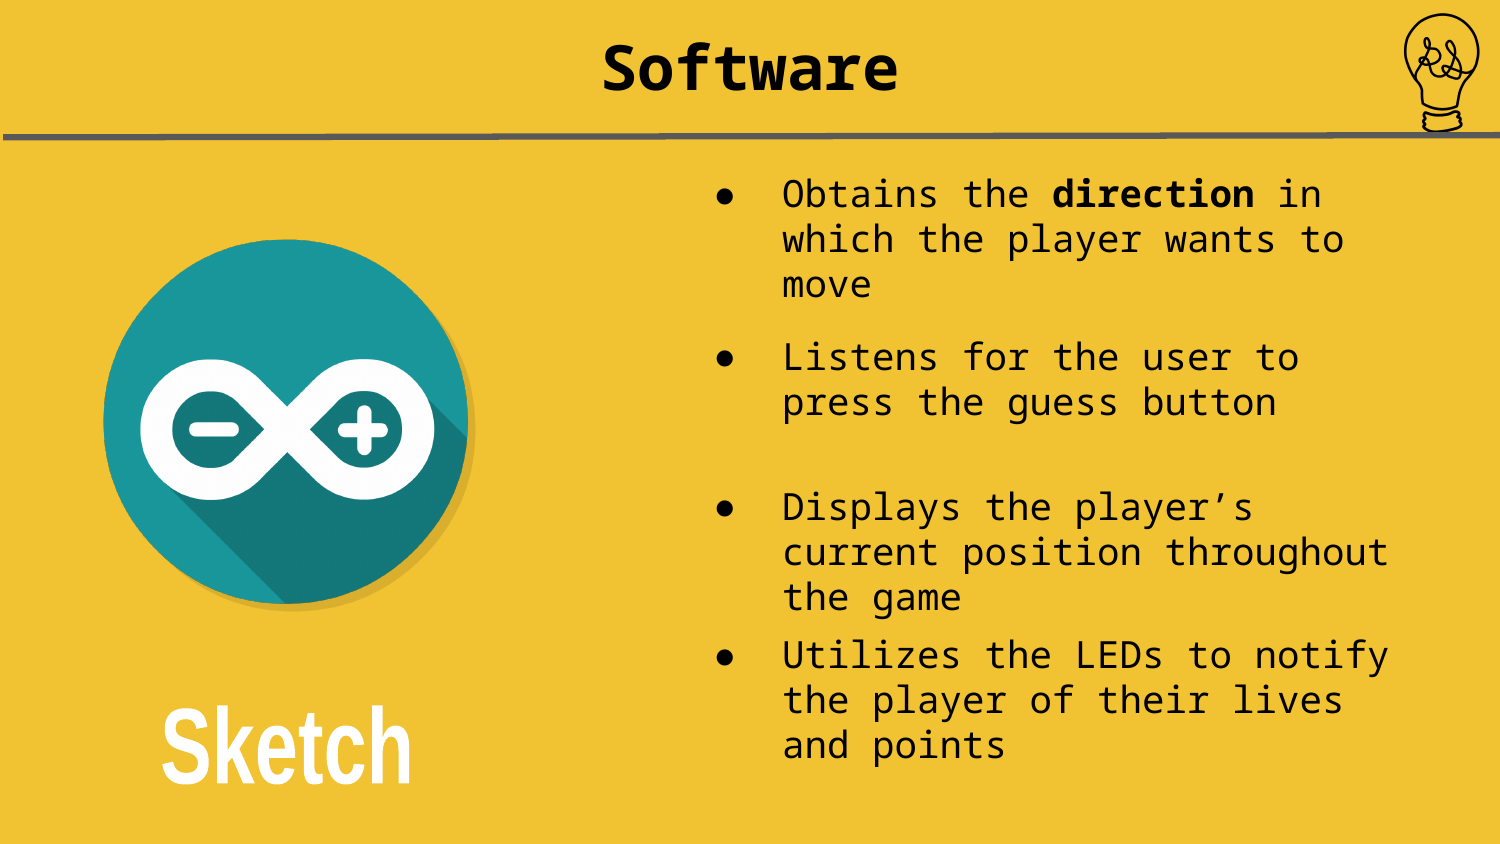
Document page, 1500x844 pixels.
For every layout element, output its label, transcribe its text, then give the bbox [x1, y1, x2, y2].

text_box Displays the player’s current position throughout the game [692, 467, 1444, 616]
text_box Software [0, 12, 1500, 135]
text_box Listens for the user to press the guess button [692, 317, 1444, 467]
picture [88, 223, 484, 619]
text_box Utilizes the LEDs to notify the player of their lives and points [692, 616, 1444, 799]
text_box Obtains the direction in which the player wants to move [692, 155, 1444, 317]
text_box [2, 134, 1500, 138]
